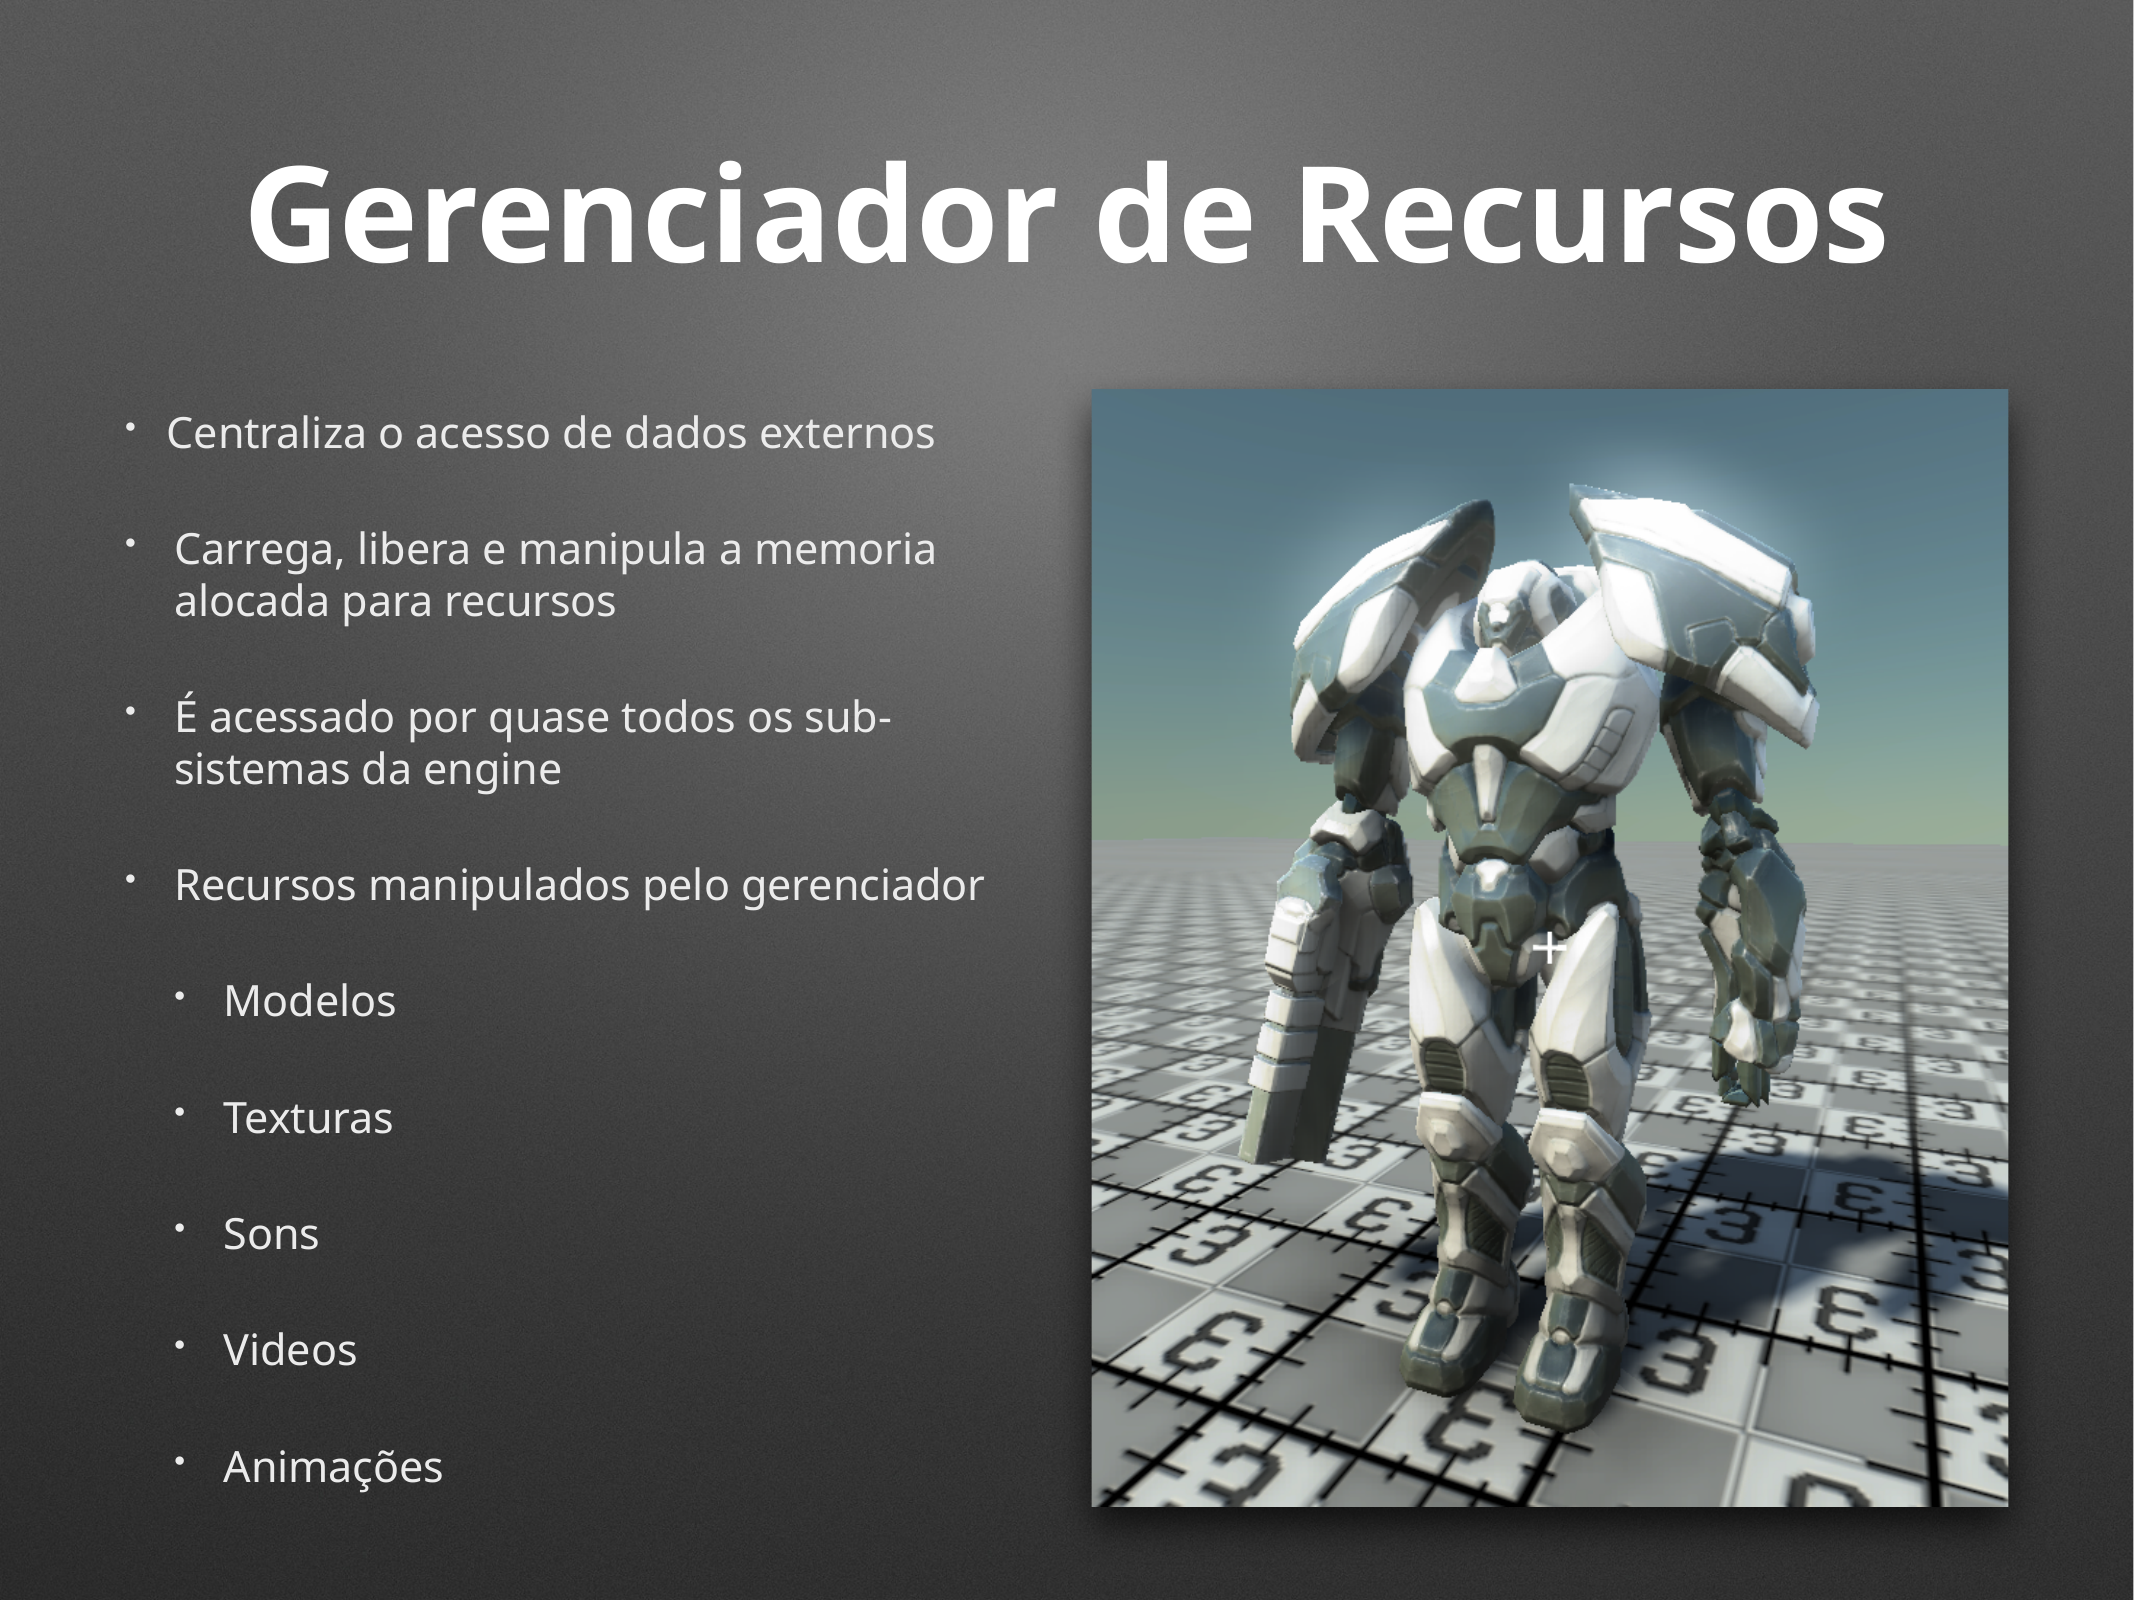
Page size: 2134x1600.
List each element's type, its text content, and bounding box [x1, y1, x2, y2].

picture [0, 0, 2134, 1600]
title Gerenciador de Recursos [124, 32, 2009, 386]
list Centraliza o acesso de dados externos Carrega, libera e manipula a memoria alocada para recursos É acessado por quase todos os sub-sistemas da engine Recursos manipulados pelo gerenciador Modelos Texturas Sons Videos Animações [124, 389, 1009, 1507]
